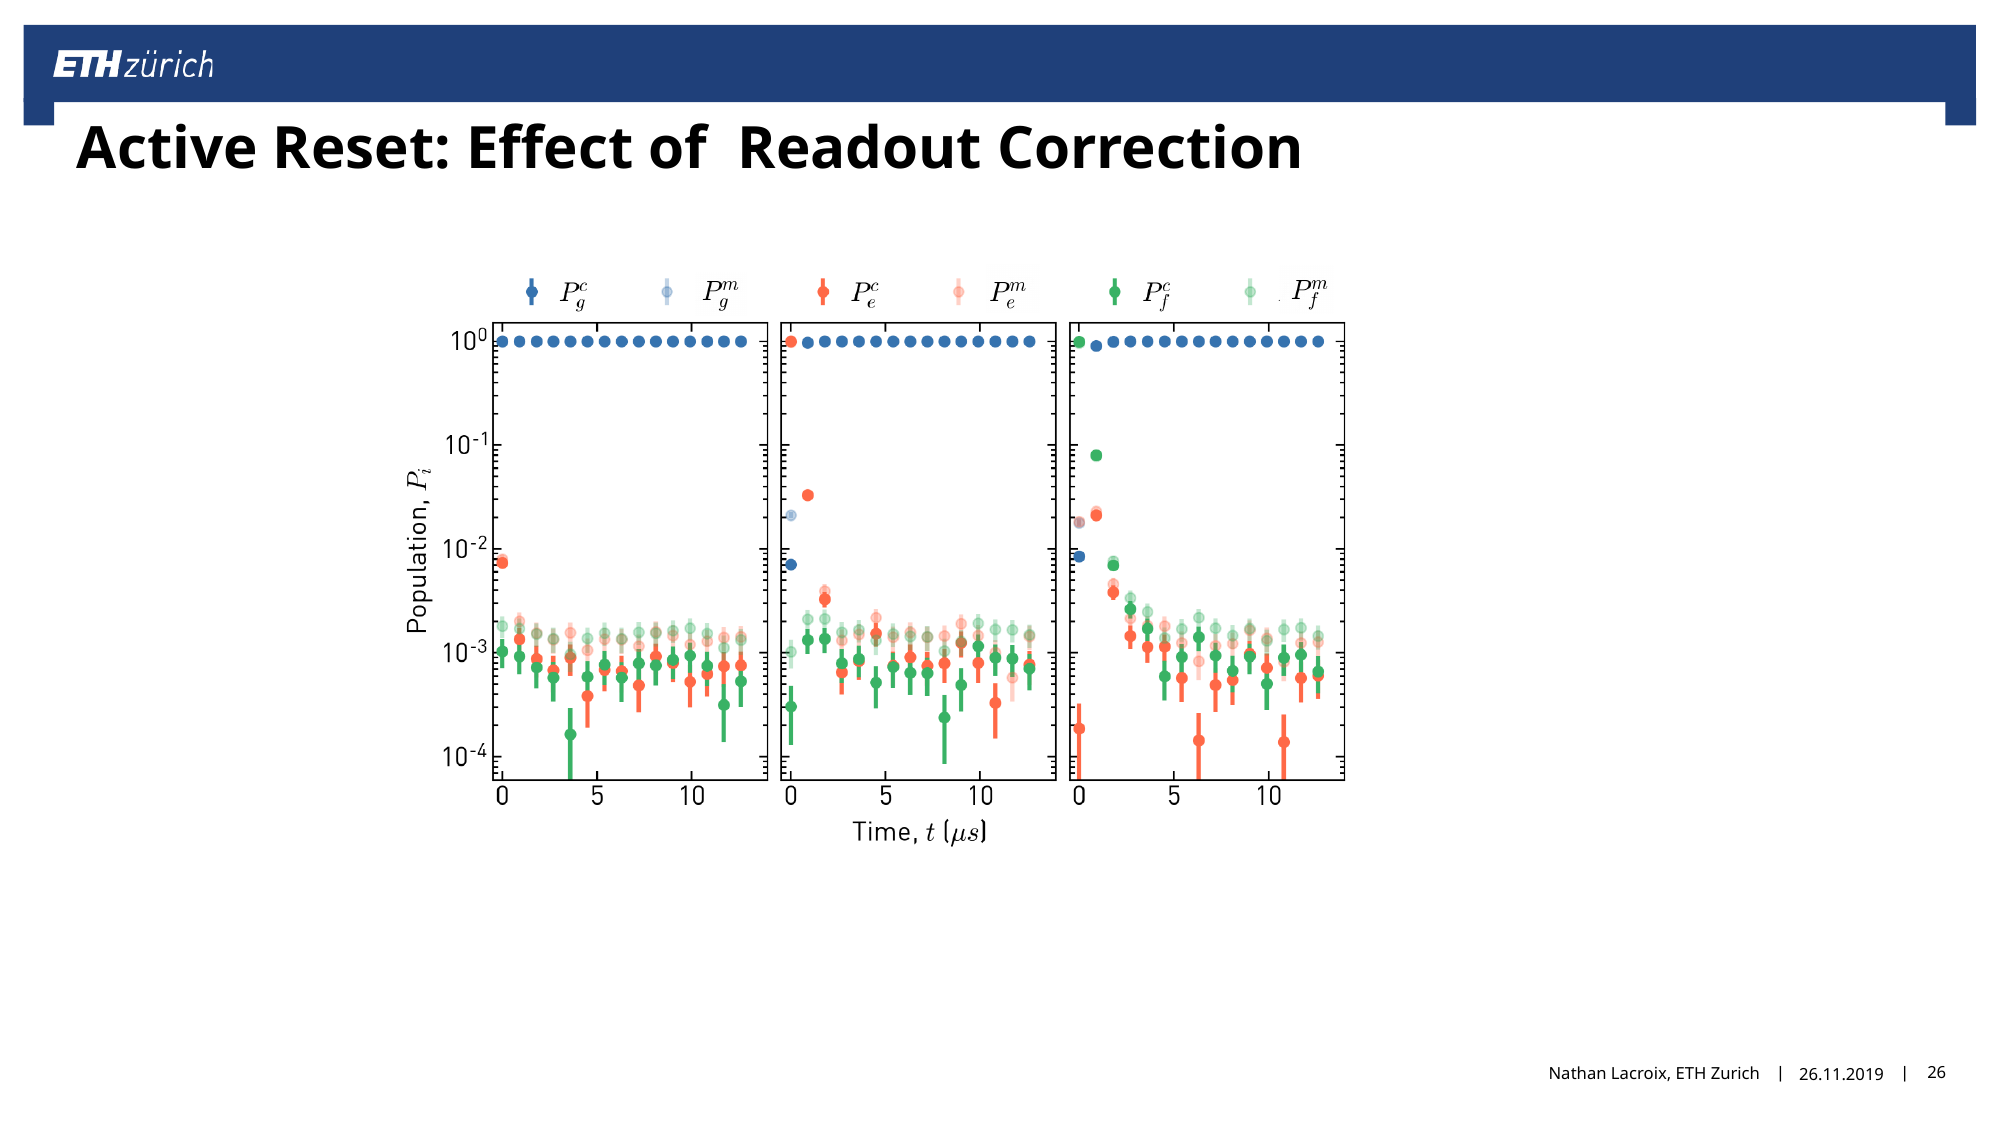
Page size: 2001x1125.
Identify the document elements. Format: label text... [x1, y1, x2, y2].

slide_number 26 [1907, 1034, 1967, 1112]
title Active Reset: Effect of Readout Correction [53, 101, 1947, 191]
picture [354, 251, 1455, 855]
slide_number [1791, 1034, 1892, 1112]
footer Nathan Lacroix, ETH Zurich [1000, 1034, 1761, 1111]
